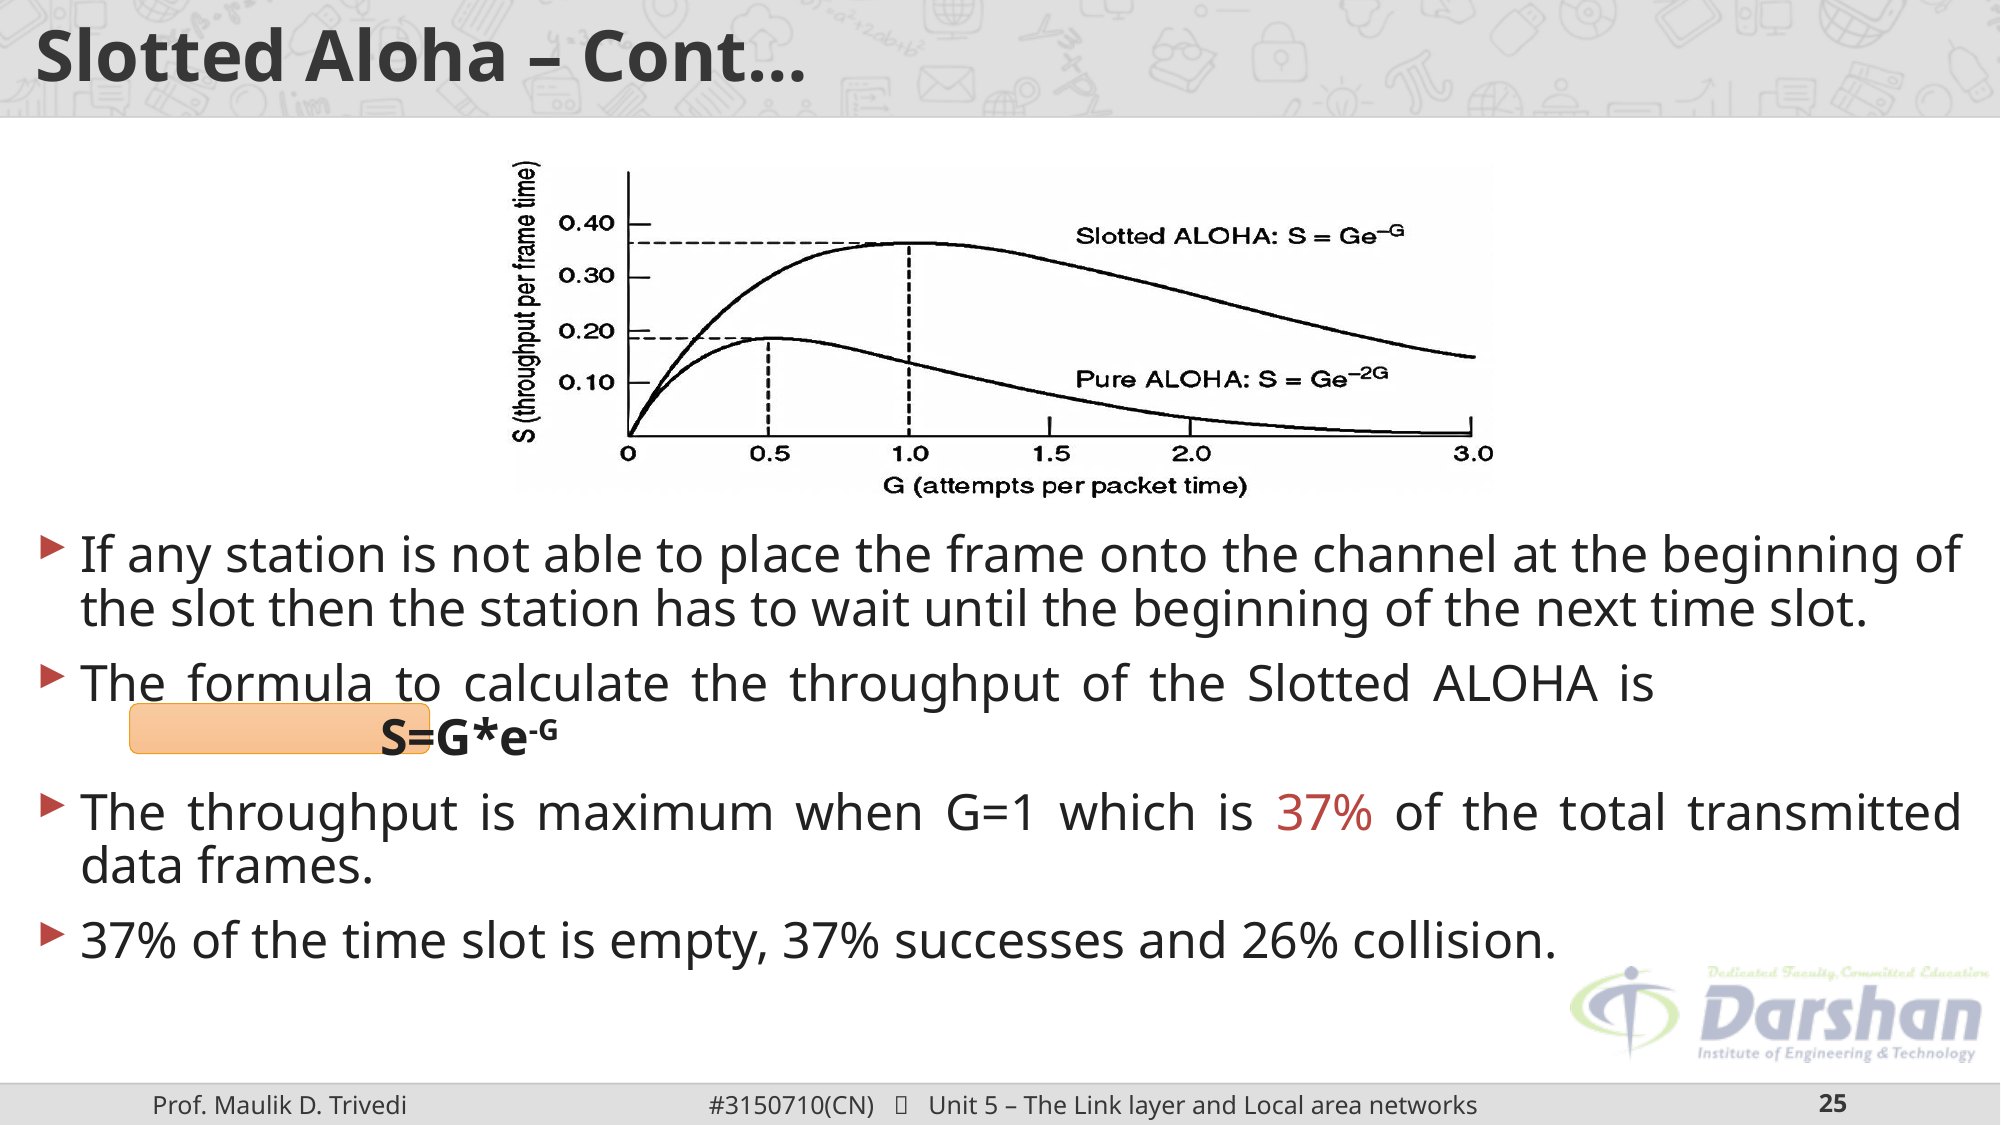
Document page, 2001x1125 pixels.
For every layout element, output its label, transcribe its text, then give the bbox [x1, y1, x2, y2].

title Slotted Aloha – Cont… [0, 0, 2000, 117]
picture [507, 160, 1493, 498]
list If any station is not able to place the frame onto the channel at the beginning of the slot then the station has to wait until the beginning of the next time slot. The formula to calculate the throughput of the Slotted ALOHA is S=G*e-G The throughput is maximum when G=1 which is 37% of the total transmitted data frames. 37% of the time slot is empty, 37% successes and 26% collision. [21, 141, 1979, 1059]
